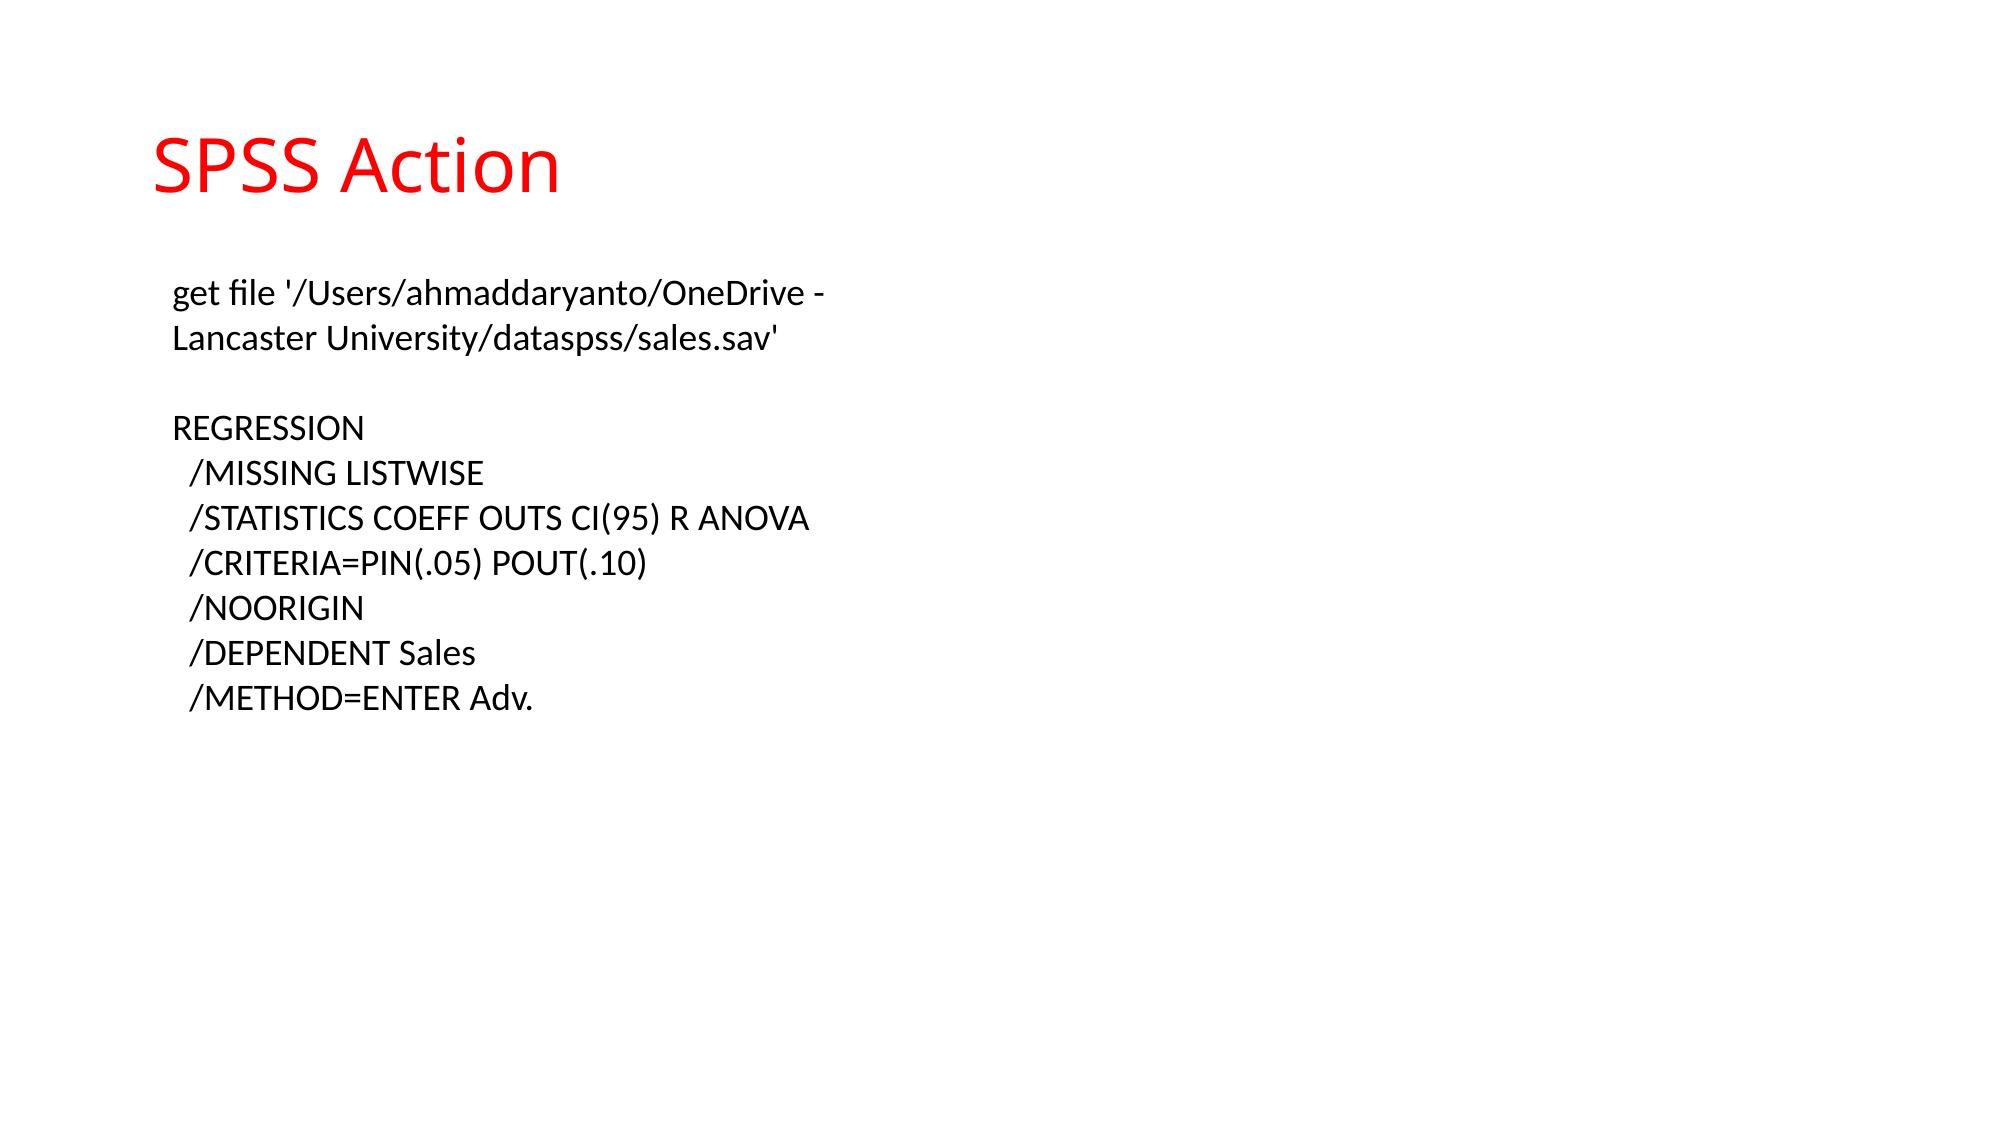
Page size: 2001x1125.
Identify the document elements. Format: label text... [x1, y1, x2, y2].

text_box get file '/Users/ahmaddaryanto/OneDrive - Lancaster University/dataspss/sales.sav' REGRESSION /MISSING LISTWISE /STATISTICS COEFF OUTS CI(95) R ANOVA /CRITERIA=PIN(.05) POUT(.10) /NOORIGIN /DEPENDENT Sales /METHOD=ENTER Adv. [157, 260, 1158, 726]
title SPSS Action [137, 59, 1863, 278]
